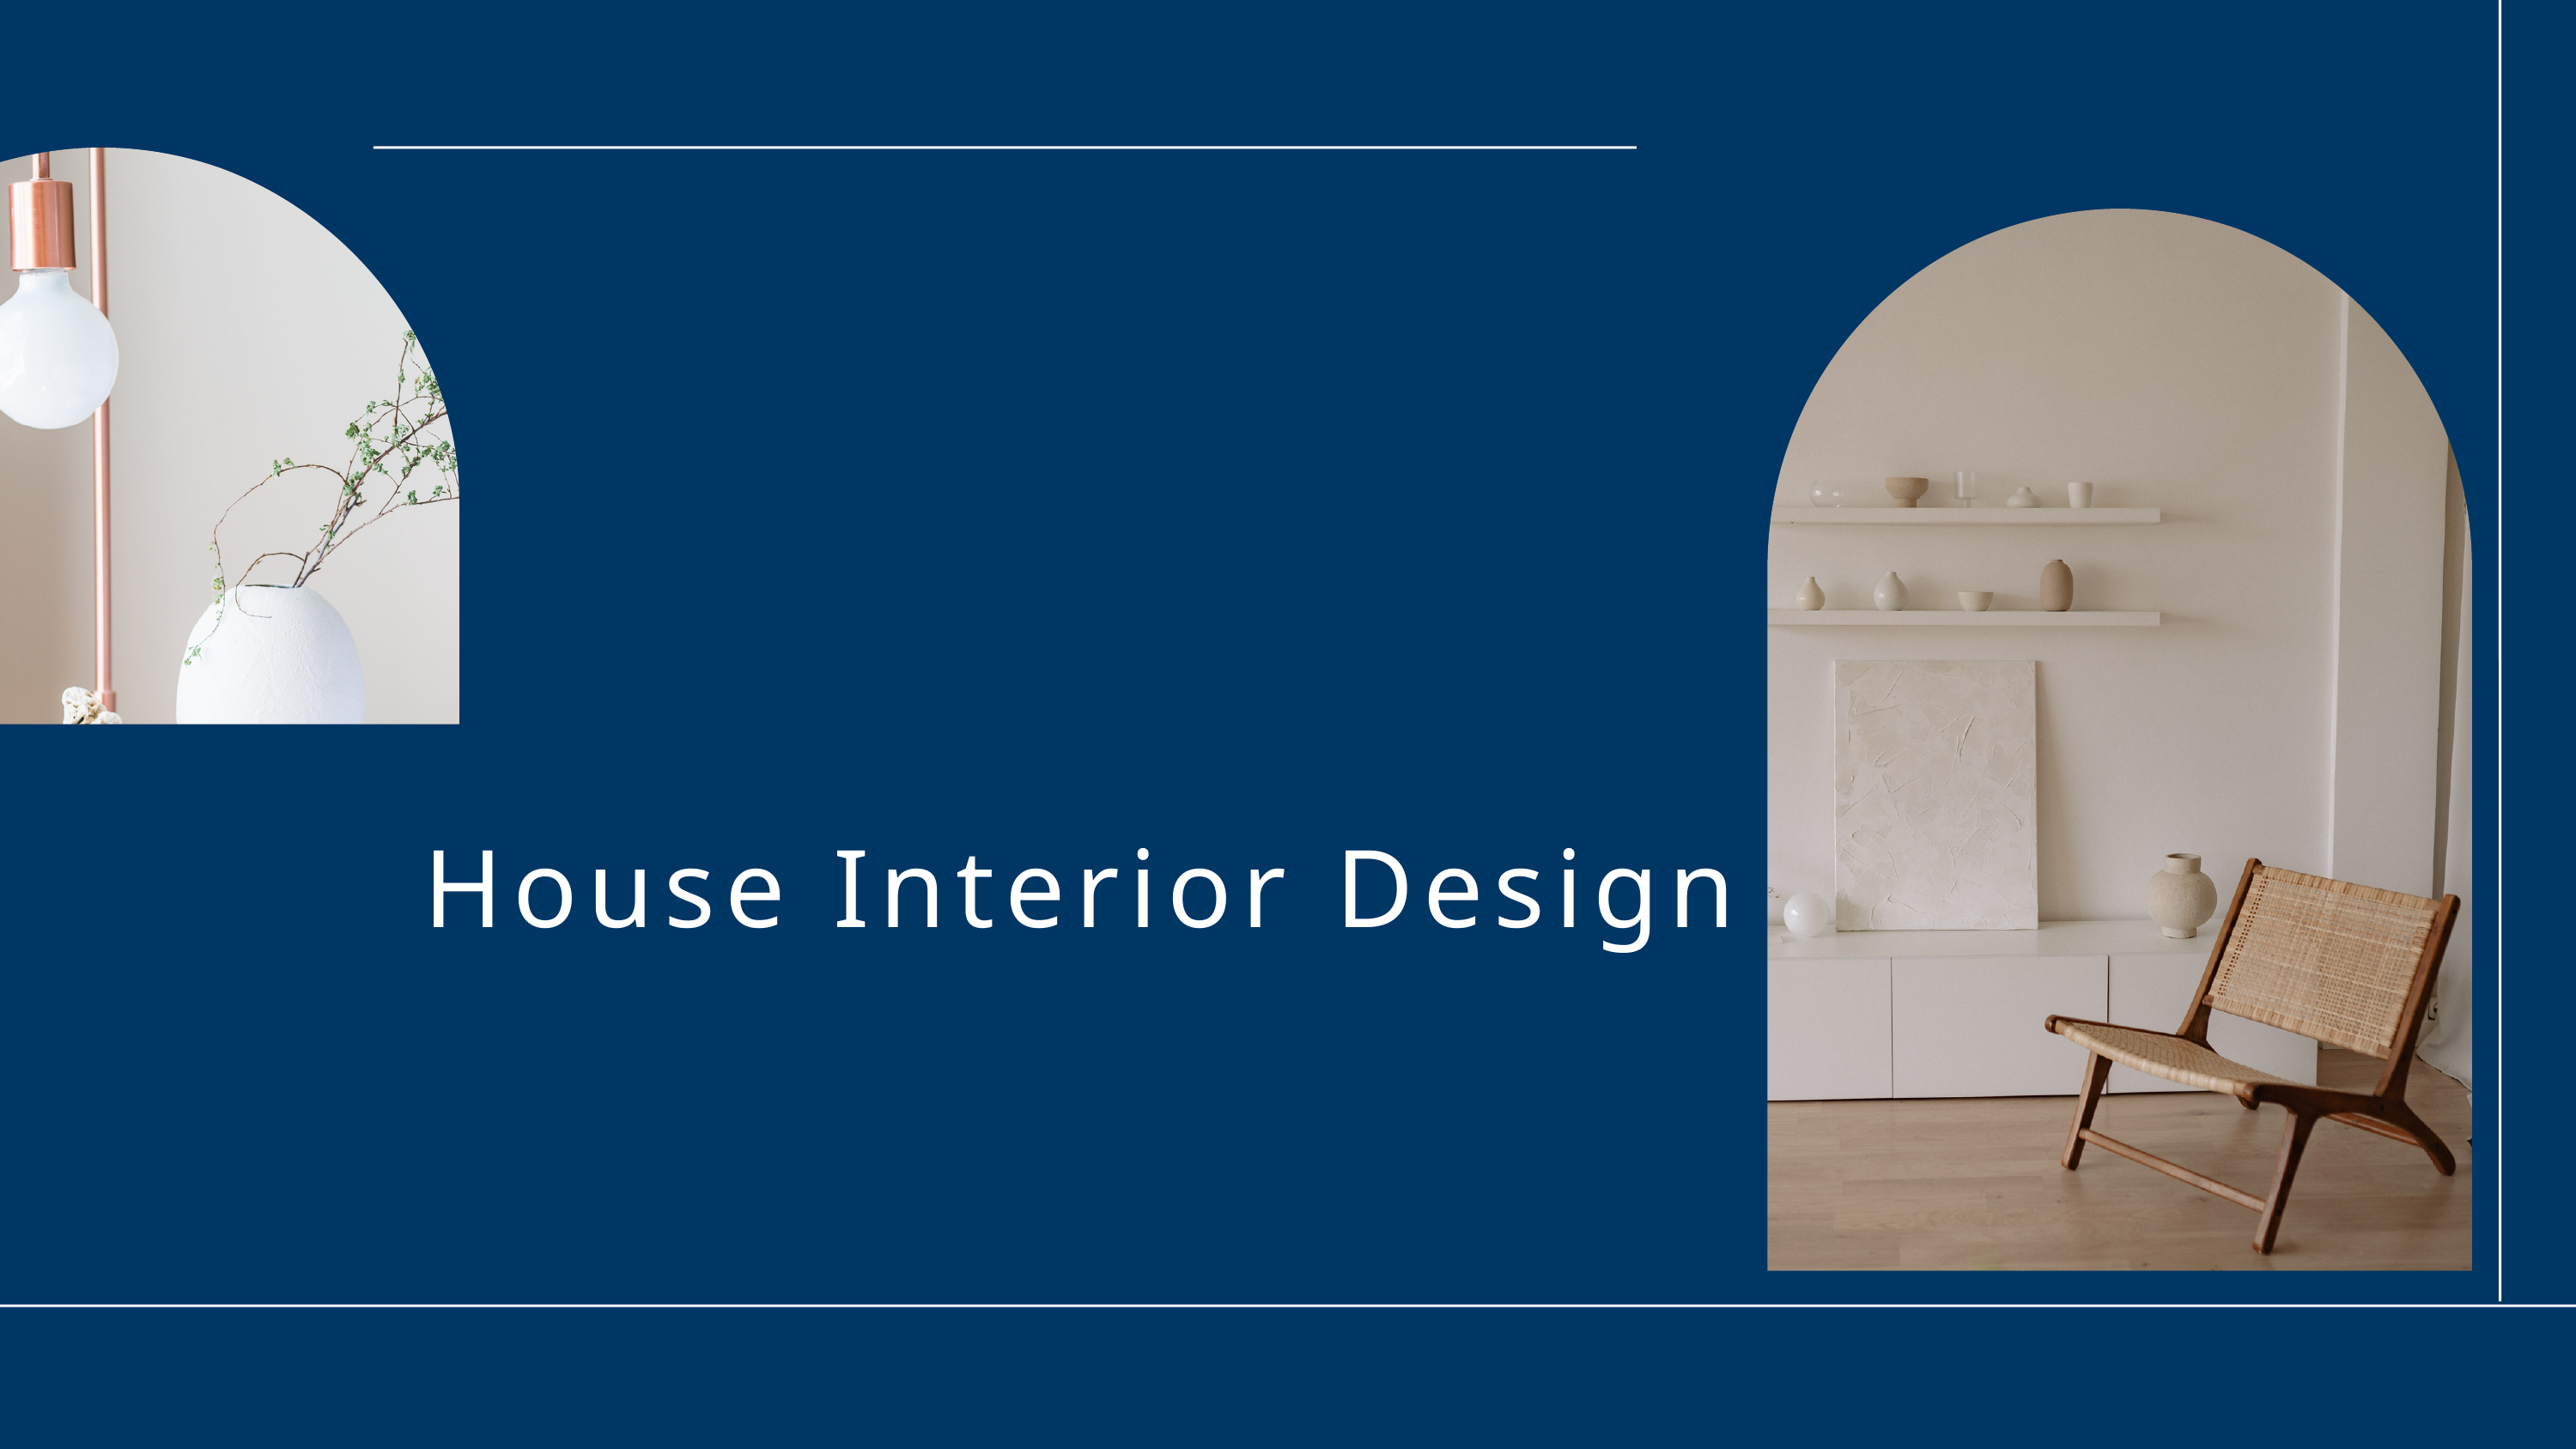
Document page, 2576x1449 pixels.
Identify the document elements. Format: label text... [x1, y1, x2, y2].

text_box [1767, 208, 2473, 1271]
text_box House Interior Design [225, 724, 1736, 1173]
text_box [0, 147, 460, 724]
